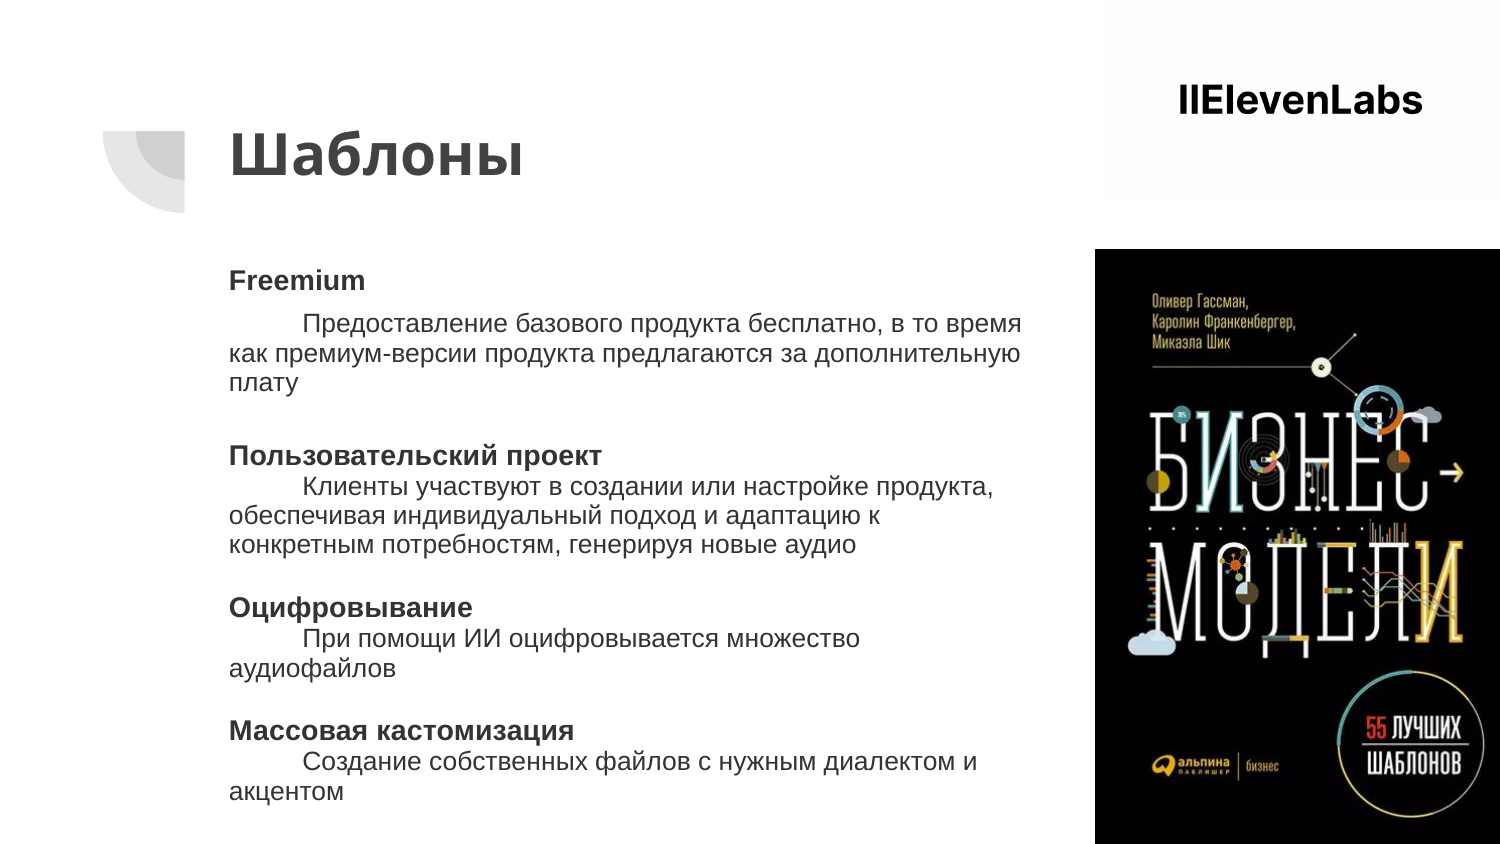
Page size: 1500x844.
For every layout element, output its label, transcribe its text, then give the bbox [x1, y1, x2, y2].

title Шаблоны [213, 98, 1368, 263]
picture [1095, 249, 1500, 844]
picture [1100, 0, 1500, 200]
list Freemium Предоставление базового продукта бесплатно, в то время как премиум-версии продукта предлагаются за дополнительную плату Пользовательский проект Клиенты участвуют в создании или настройке продукта, обеспечивая индивидуальный подход и адаптацию к конкретным потребностям, генерируя новые аудио Оцифровывание При помощи ИИ оцифровывается множество аудиофайлов Массовая кастомизация Создание собственных файлов с нужным диалектом и акцентом [213, 249, 1043, 822]
